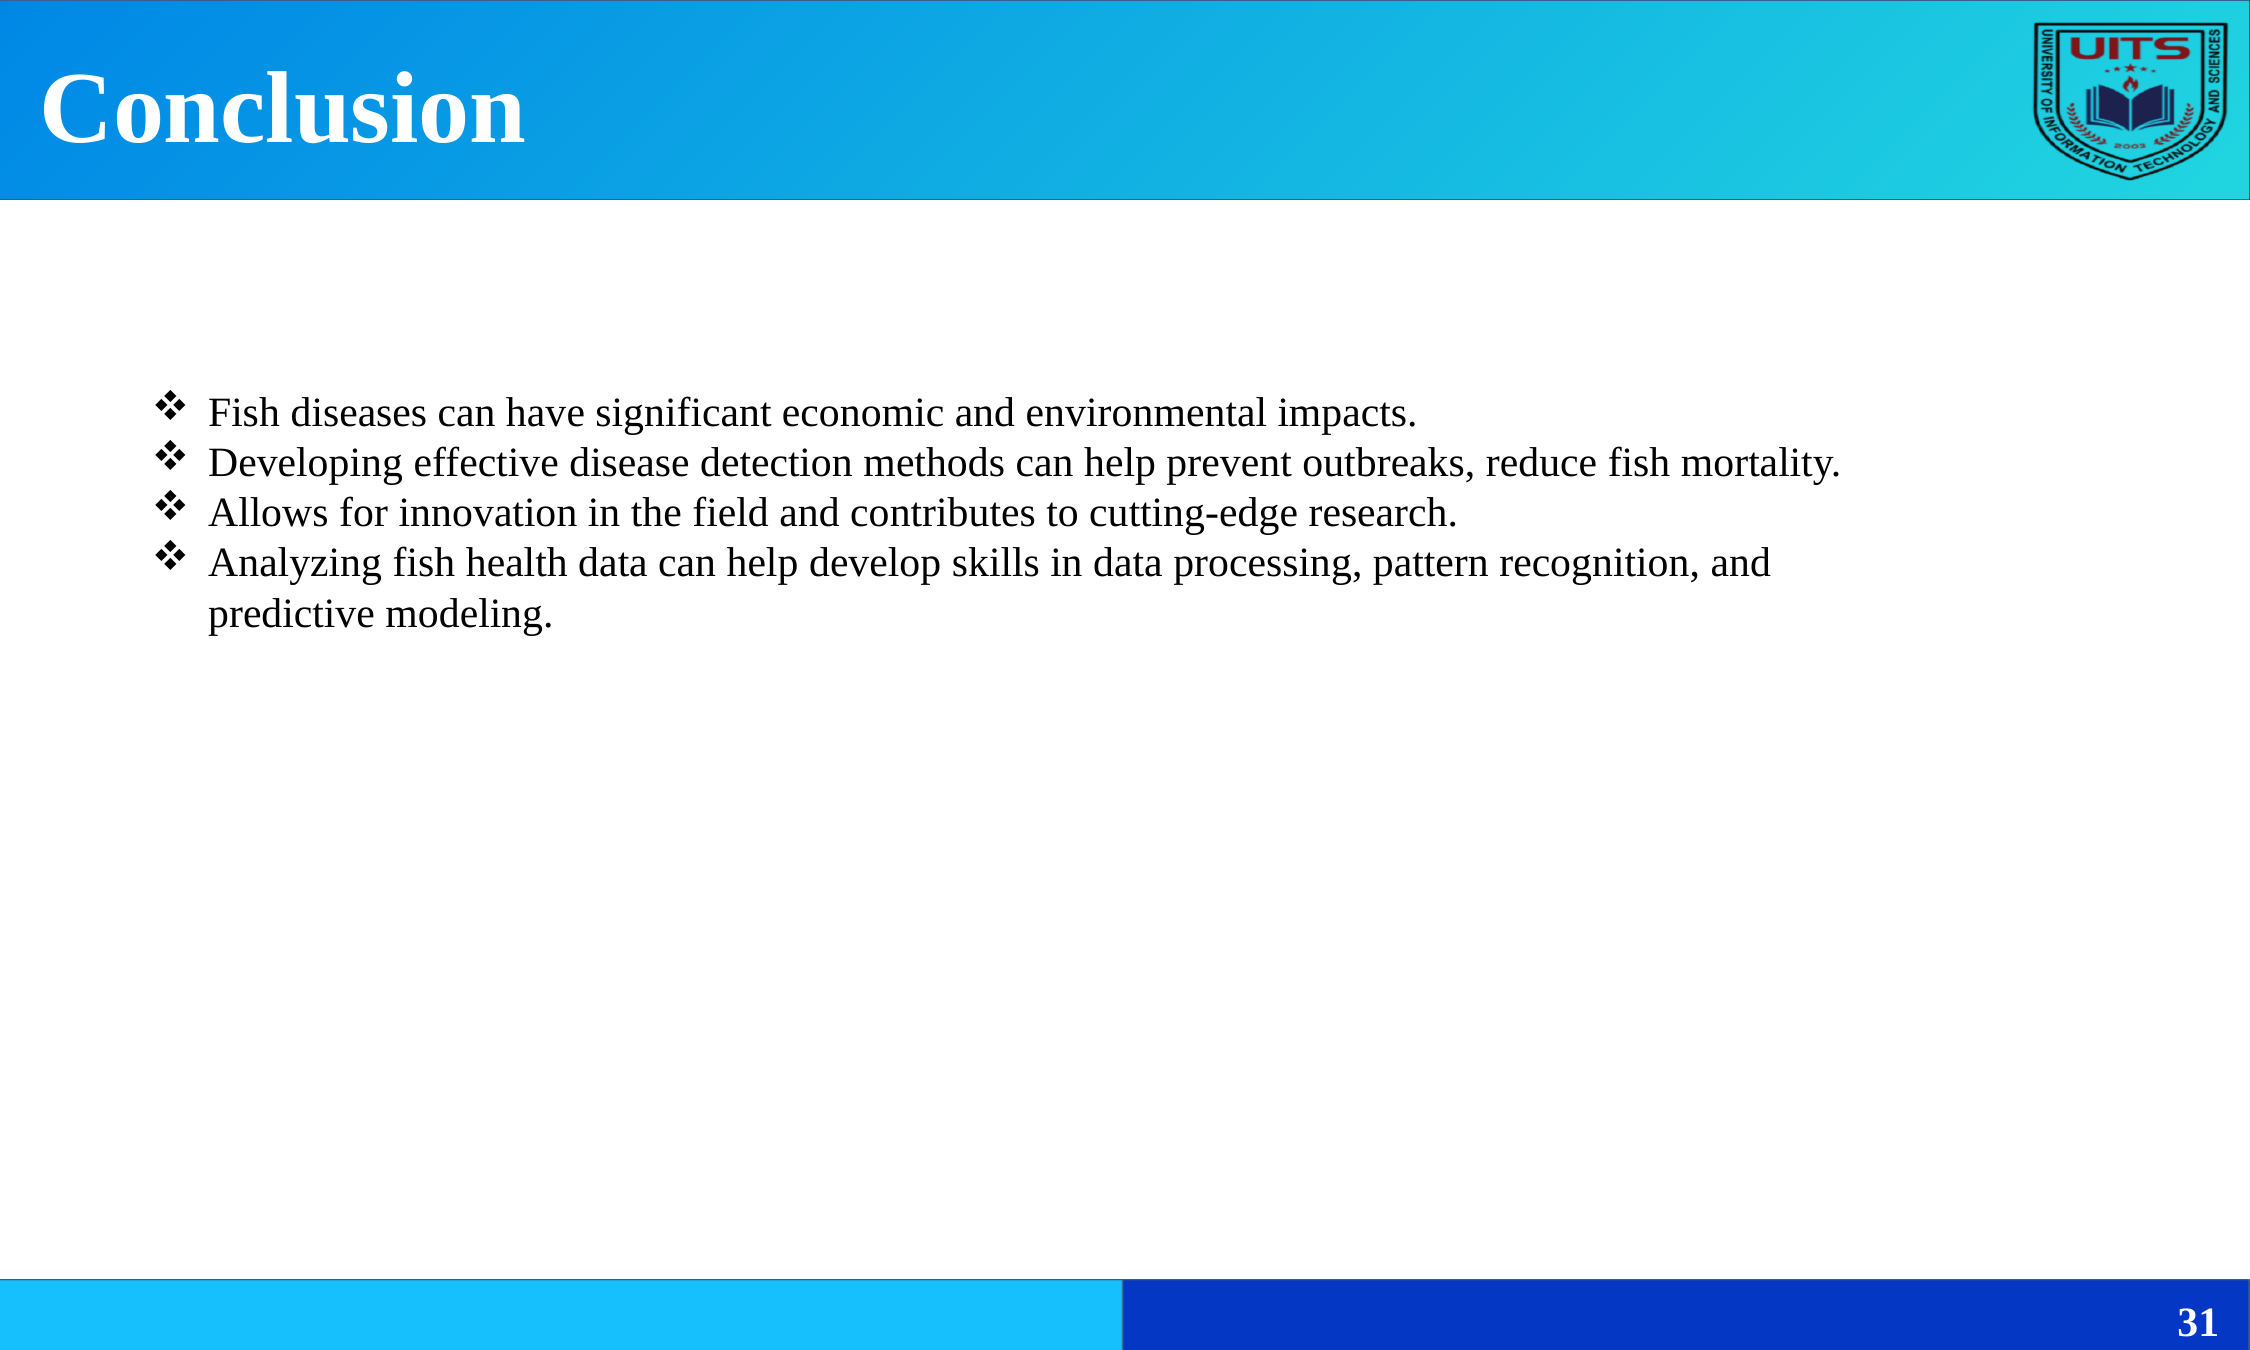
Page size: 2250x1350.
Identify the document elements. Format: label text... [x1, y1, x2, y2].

picture [0, 1278, 2250, 1350]
text_box Fish diseases can have significant economic and environmental impacts. Developing effective disease detection methods can help prevent outbreaks, reduce fish mortality. Allows for innovation in the field and contributes to cutting-edge research. Analyzing fish health data can help develop skills in data processing, pattern recognition, and predictive modeling. [131, 324, 1969, 646]
text_box Conclusion [18, 29, 1051, 173]
text_box [0, 0, 2250, 202]
picture [1999, 14, 2250, 188]
